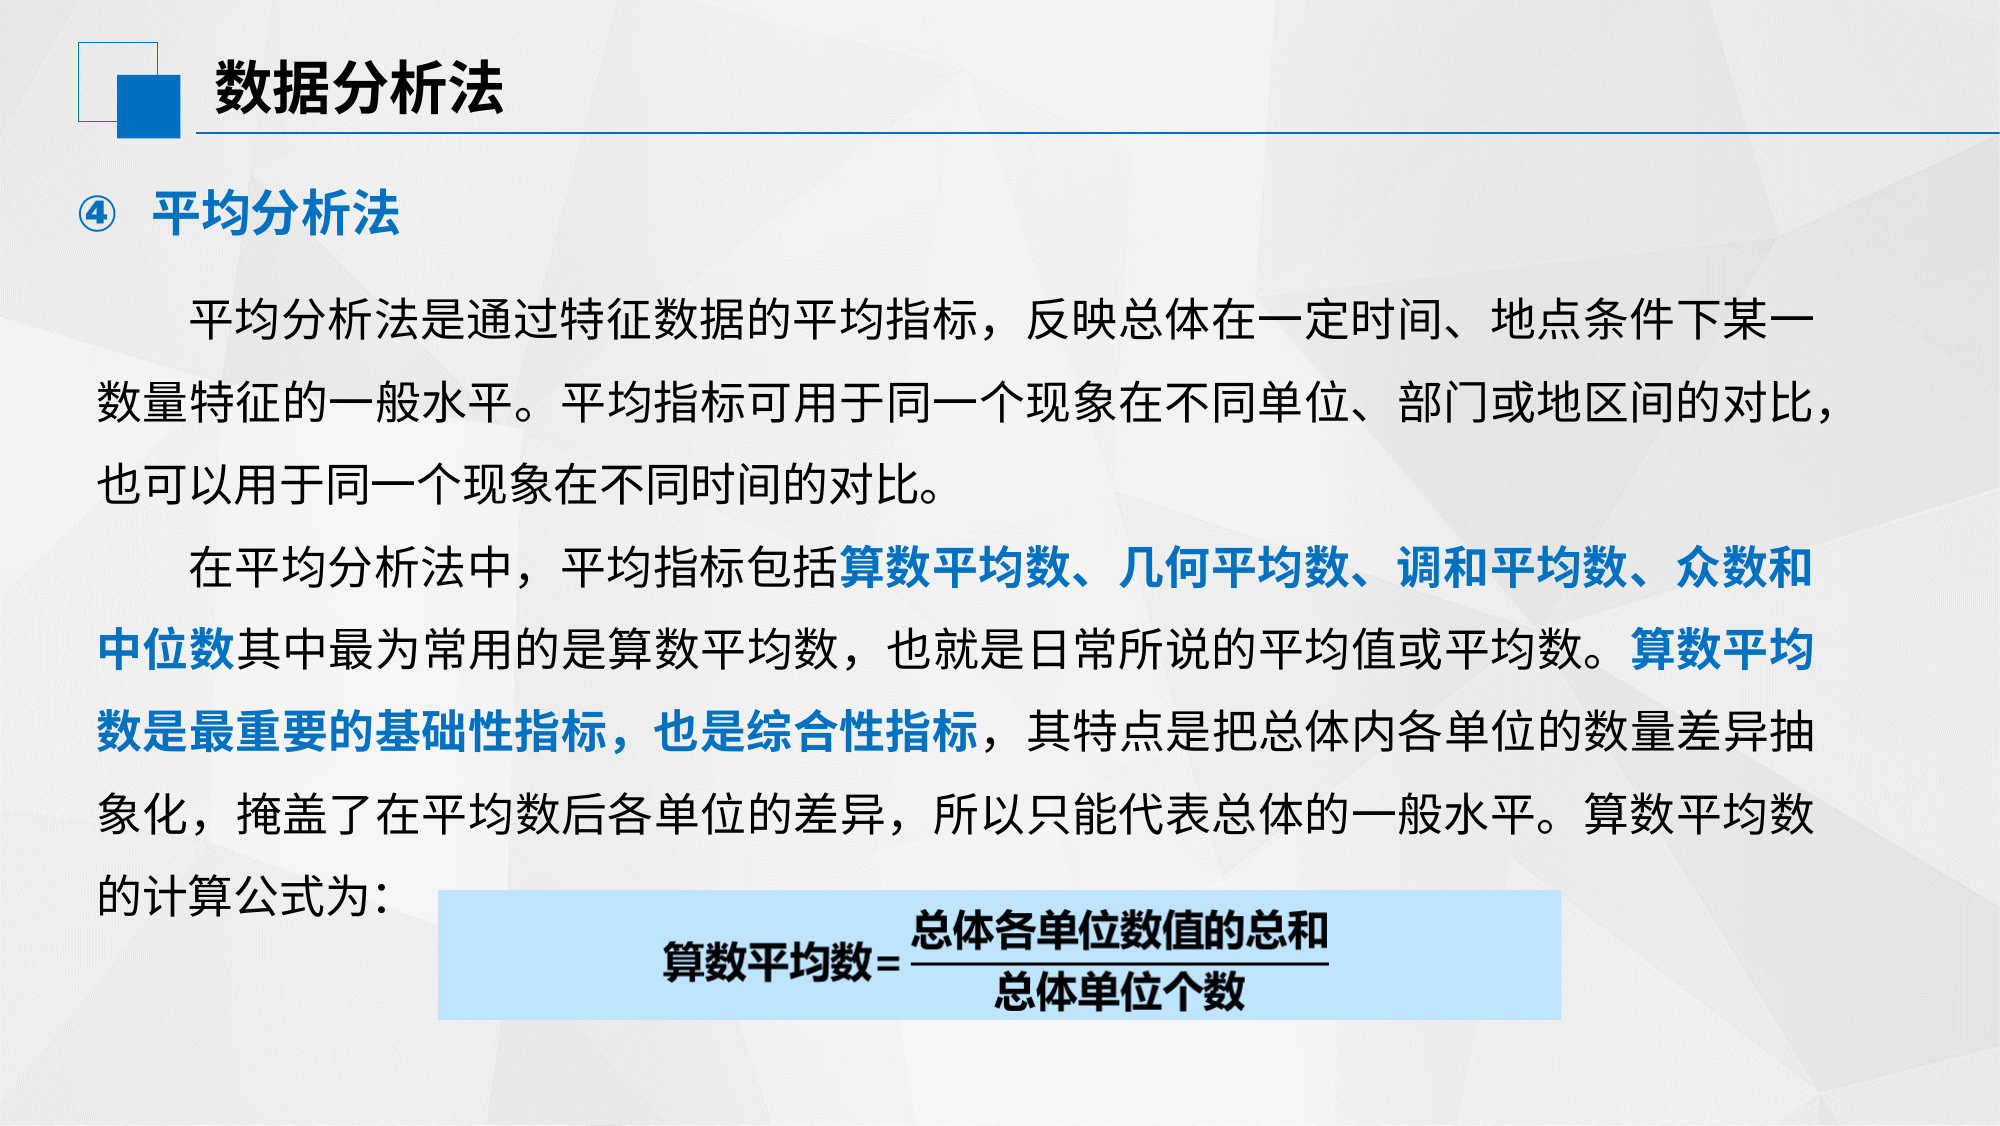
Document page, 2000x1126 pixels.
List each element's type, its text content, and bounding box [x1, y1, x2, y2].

text_box 平均分析法 [61, 173, 671, 249]
picture [0, 0, 2000, 1126]
text_box [638, 895, 1353, 1021]
text_box 平均分析法是通过特征数据的平均指标，反映总体在一定时间、地点条件下某一数量特征的一般水平。平均指标可用于同一个现象在不同单位、部门或地区间的对比，也可以用于同一个现象在不同时间的对比。 在平均分析法中，平均指标包括算数平均数、几何平均数、调和平均数、众数和中位数其中最为常用的是算数平均数，也就是日常所说的平均值或平均数。算数平均数是最重要的基础性指标，也是综合性指标，其特点是把总体内各单位的数量差异抽象化，掩盖了在平均数后各单位的差异，所以只能代表总体的一般水平。算数平均数的计算公式为： [81, 256, 1830, 931]
title 数据分析法 [194, 42, 988, 130]
text_box [438, 890, 1562, 1020]
